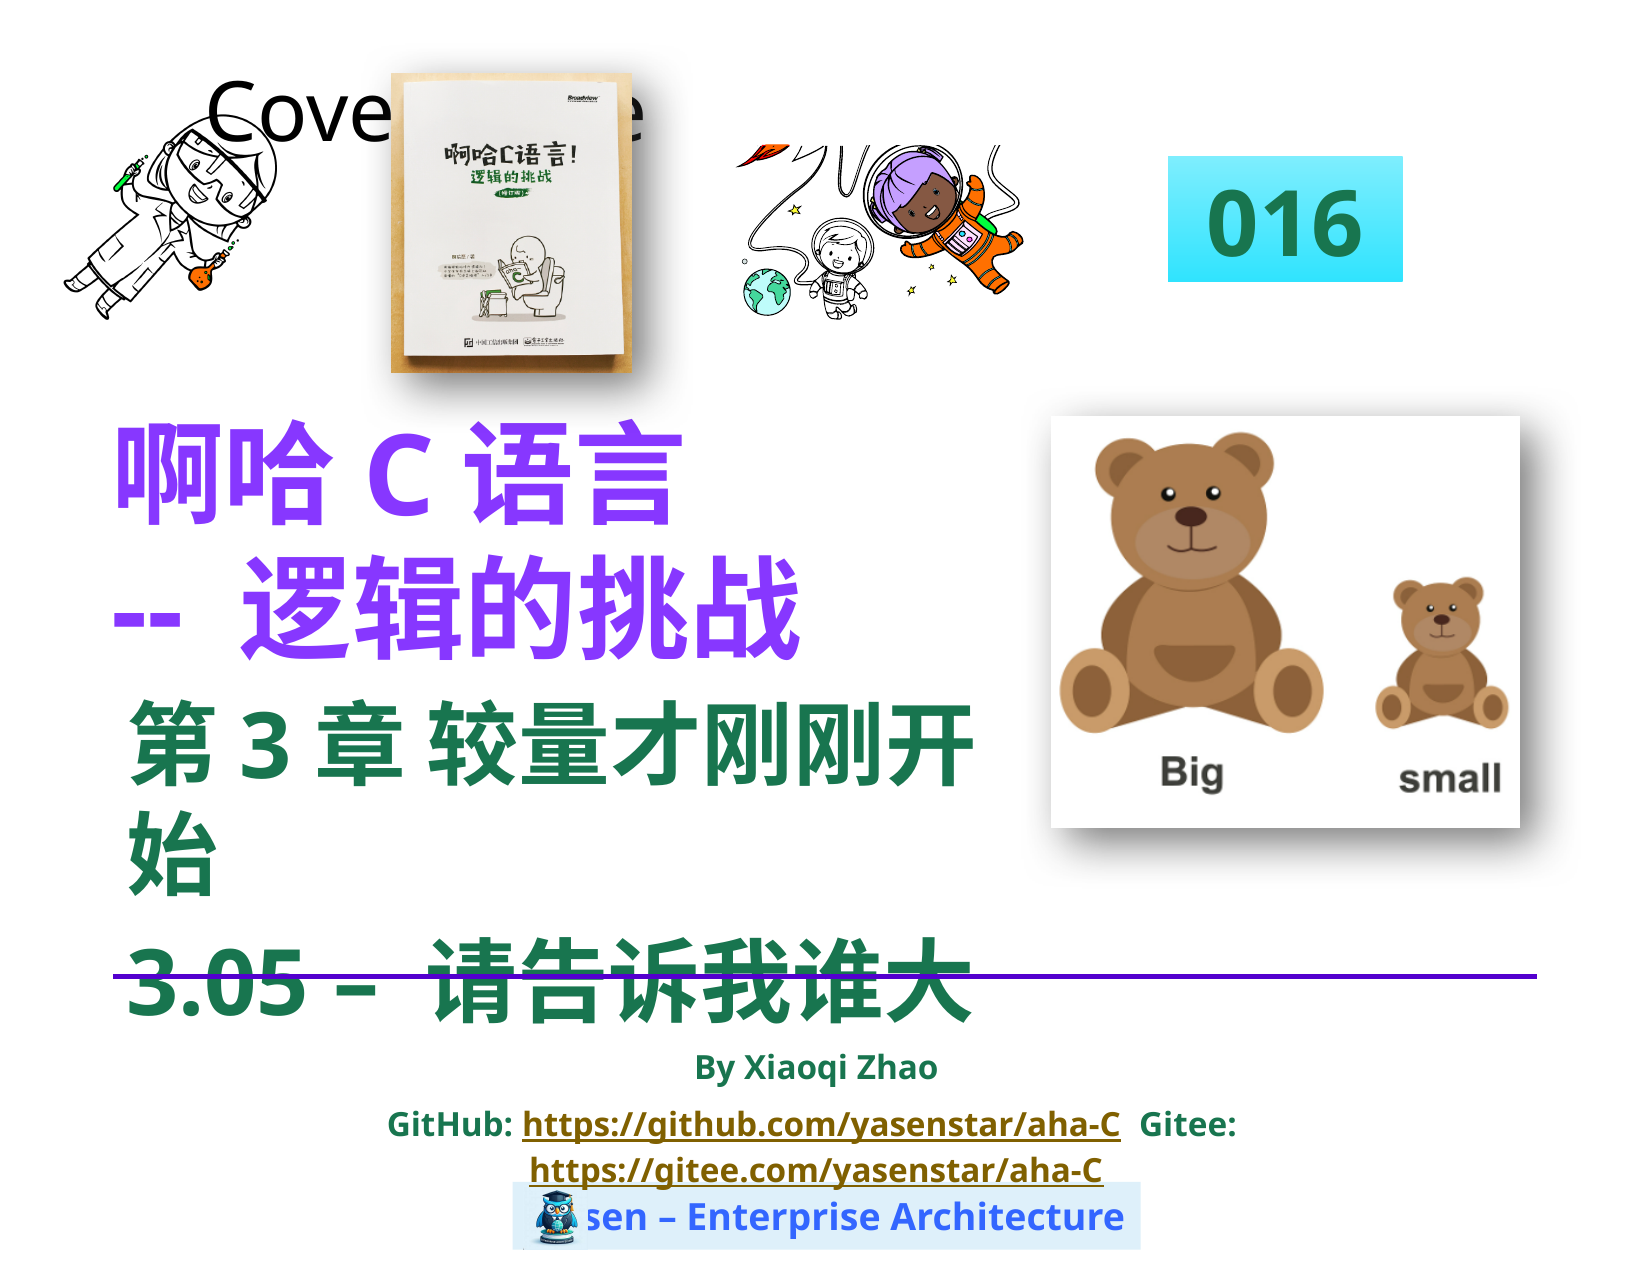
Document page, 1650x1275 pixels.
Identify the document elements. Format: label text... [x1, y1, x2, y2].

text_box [735, 144, 1024, 320]
text_box 016 [1168, 156, 1403, 282]
picture [391, 73, 632, 373]
title Cover page [649, 62, 825, 310]
text_box 第3章 较量才刚刚开始 3.05 – 请告诉我谁大 [111, 679, 1082, 915]
picture [523, 1185, 588, 1250]
title Cover page [27, 62, 405, 310]
text_box 啊哈C语言 -- 逻辑的挑战 [111, 402, 1070, 679]
picture [1051, 416, 1520, 829]
picture [28, 73, 321, 366]
text_box By Xiaoqi Zhao GitHub: https://github.com/yasenstar/aha-C Gitee: https://gitee.com/yasenstar/aha-C [113, 1038, 1520, 1159]
